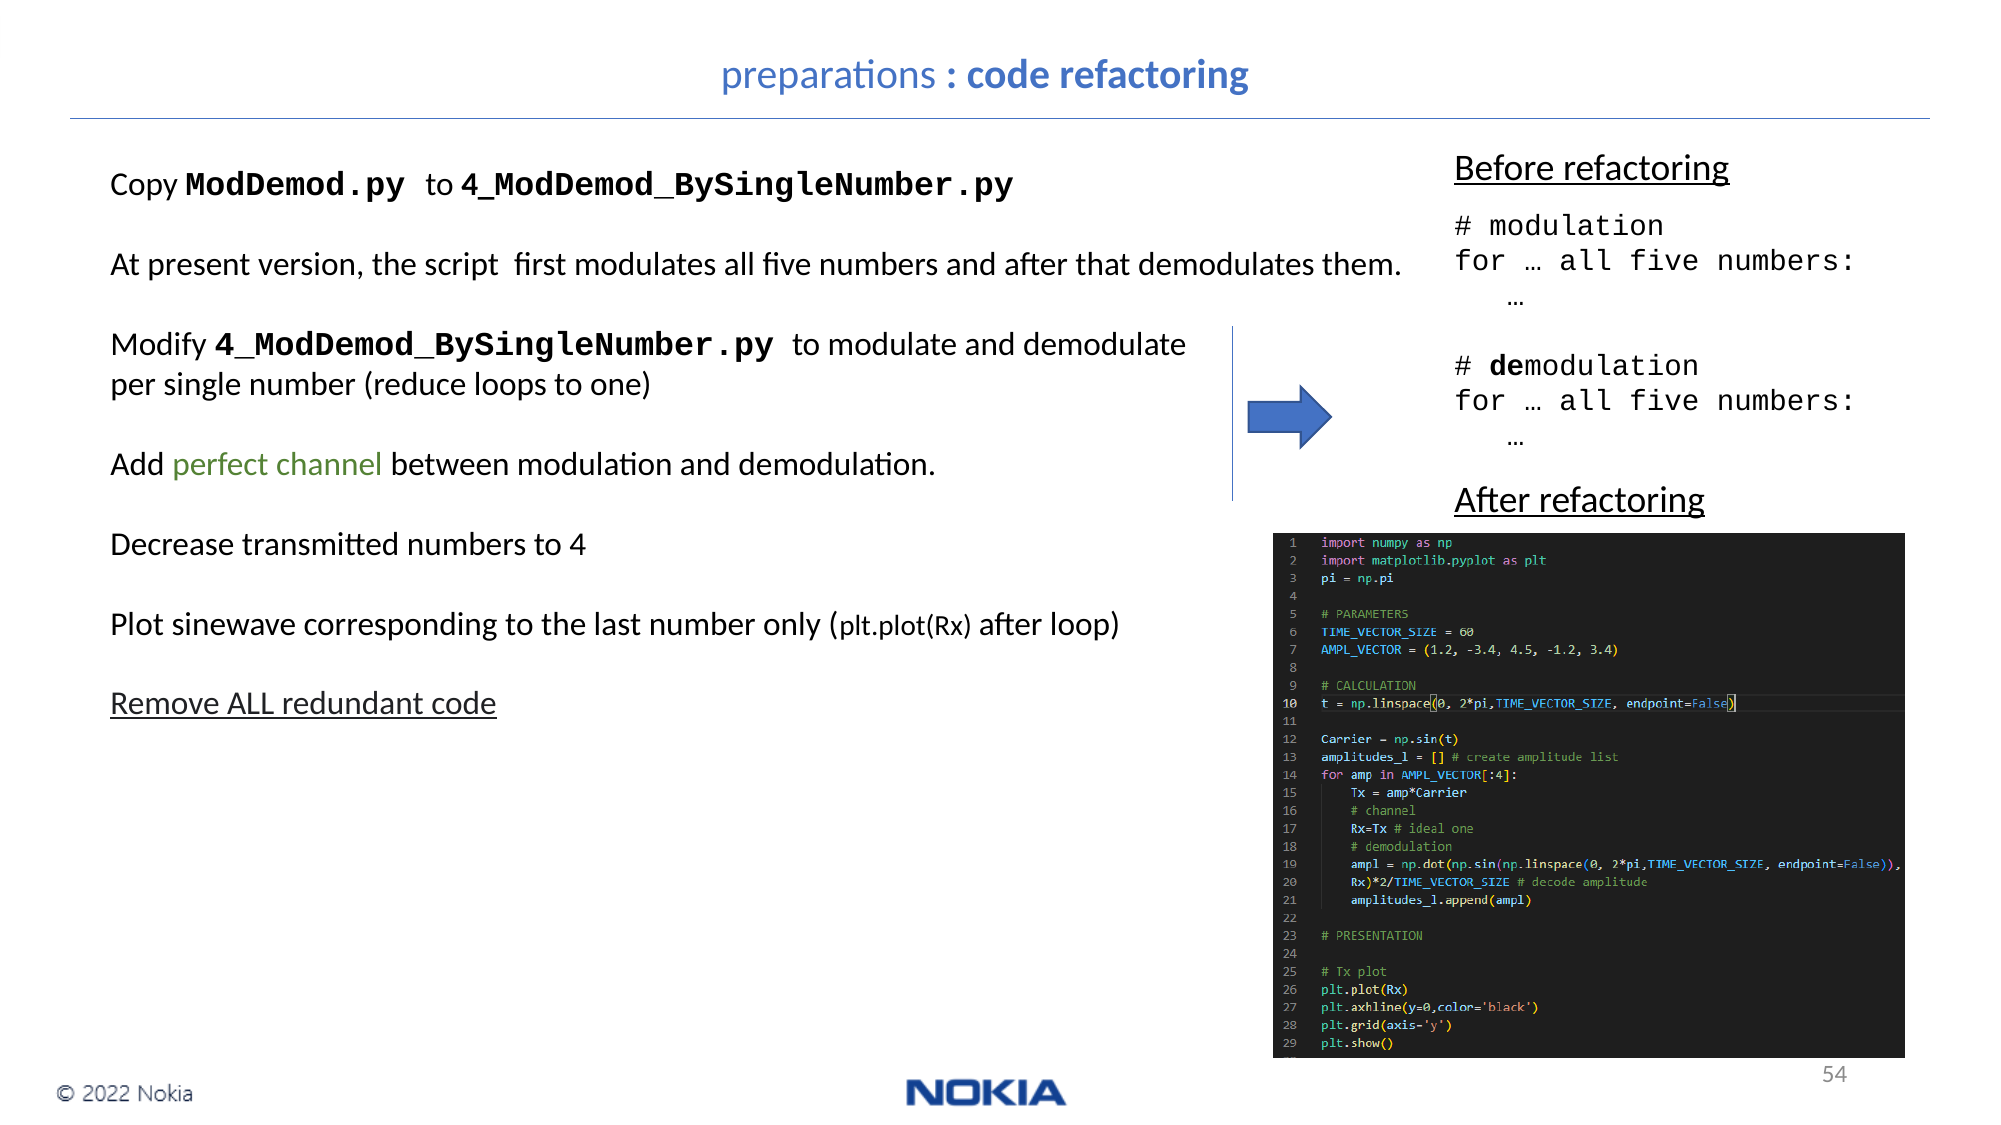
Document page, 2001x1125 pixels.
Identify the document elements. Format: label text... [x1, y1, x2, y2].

text_box Copy ModDemod.py to 4_ModDemod_BySingleNumber.py At present version, the script first modulates all five numbers and after that demodulates them. Modify 4_ModDemod_BySingleNumber.py to modulate and demodulate per single number (reduce loops to one) Add perfect channel between modulation and demodulation. Decrease transmitted numbers to 4 Plot sinewave corresponding to the last number only (plt.plot(Rx) after loop) Remove ALL redundant code [95, 155, 1439, 729]
text_box preparations : code refactoring [55, 35, 1915, 104]
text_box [1439, 135, 1974, 902]
text_box [1247, 384, 1333, 450]
picture [36, 1066, 1167, 1111]
slide_number 54 [1412, 1058, 1863, 1103]
picture [1273, 533, 1905, 1058]
